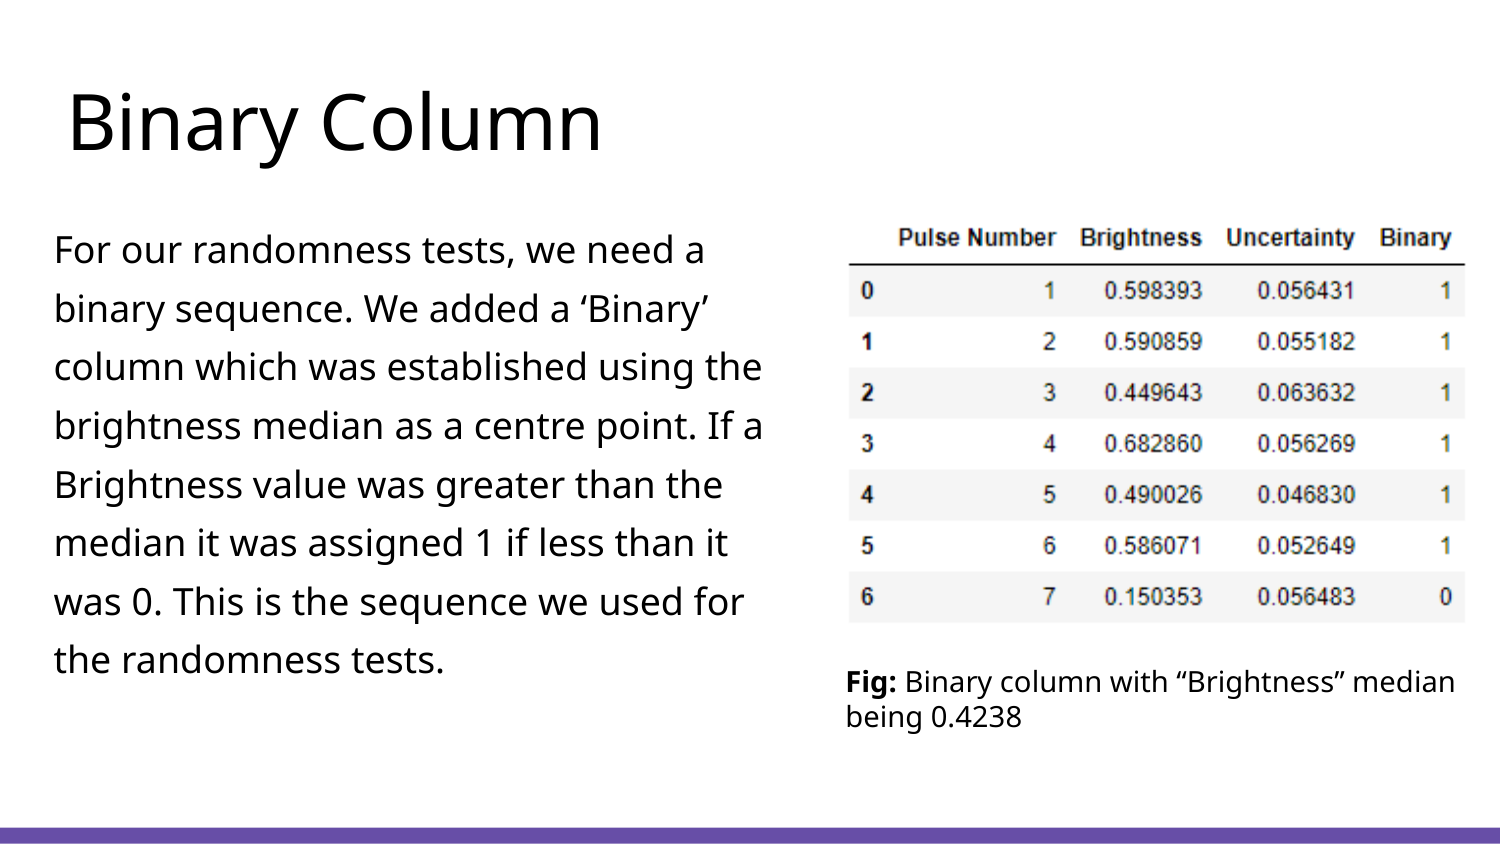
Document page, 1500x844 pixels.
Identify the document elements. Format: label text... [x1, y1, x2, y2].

title Binary Column [51, 51, 1449, 189]
list For our randomness tests, we need a binary sequence. We added a ‘Binary’ column which was established using the brightness median as a centre point. If a Brightness value was greater than the median it was assigned 1 if less than it was 0. This is the sequence we used for the randomness tests. [38, 200, 811, 752]
text_box Fig: Binary column with “Brightness” median being 0.4238 [830, 648, 1483, 749]
picture [828, 212, 1486, 631]
